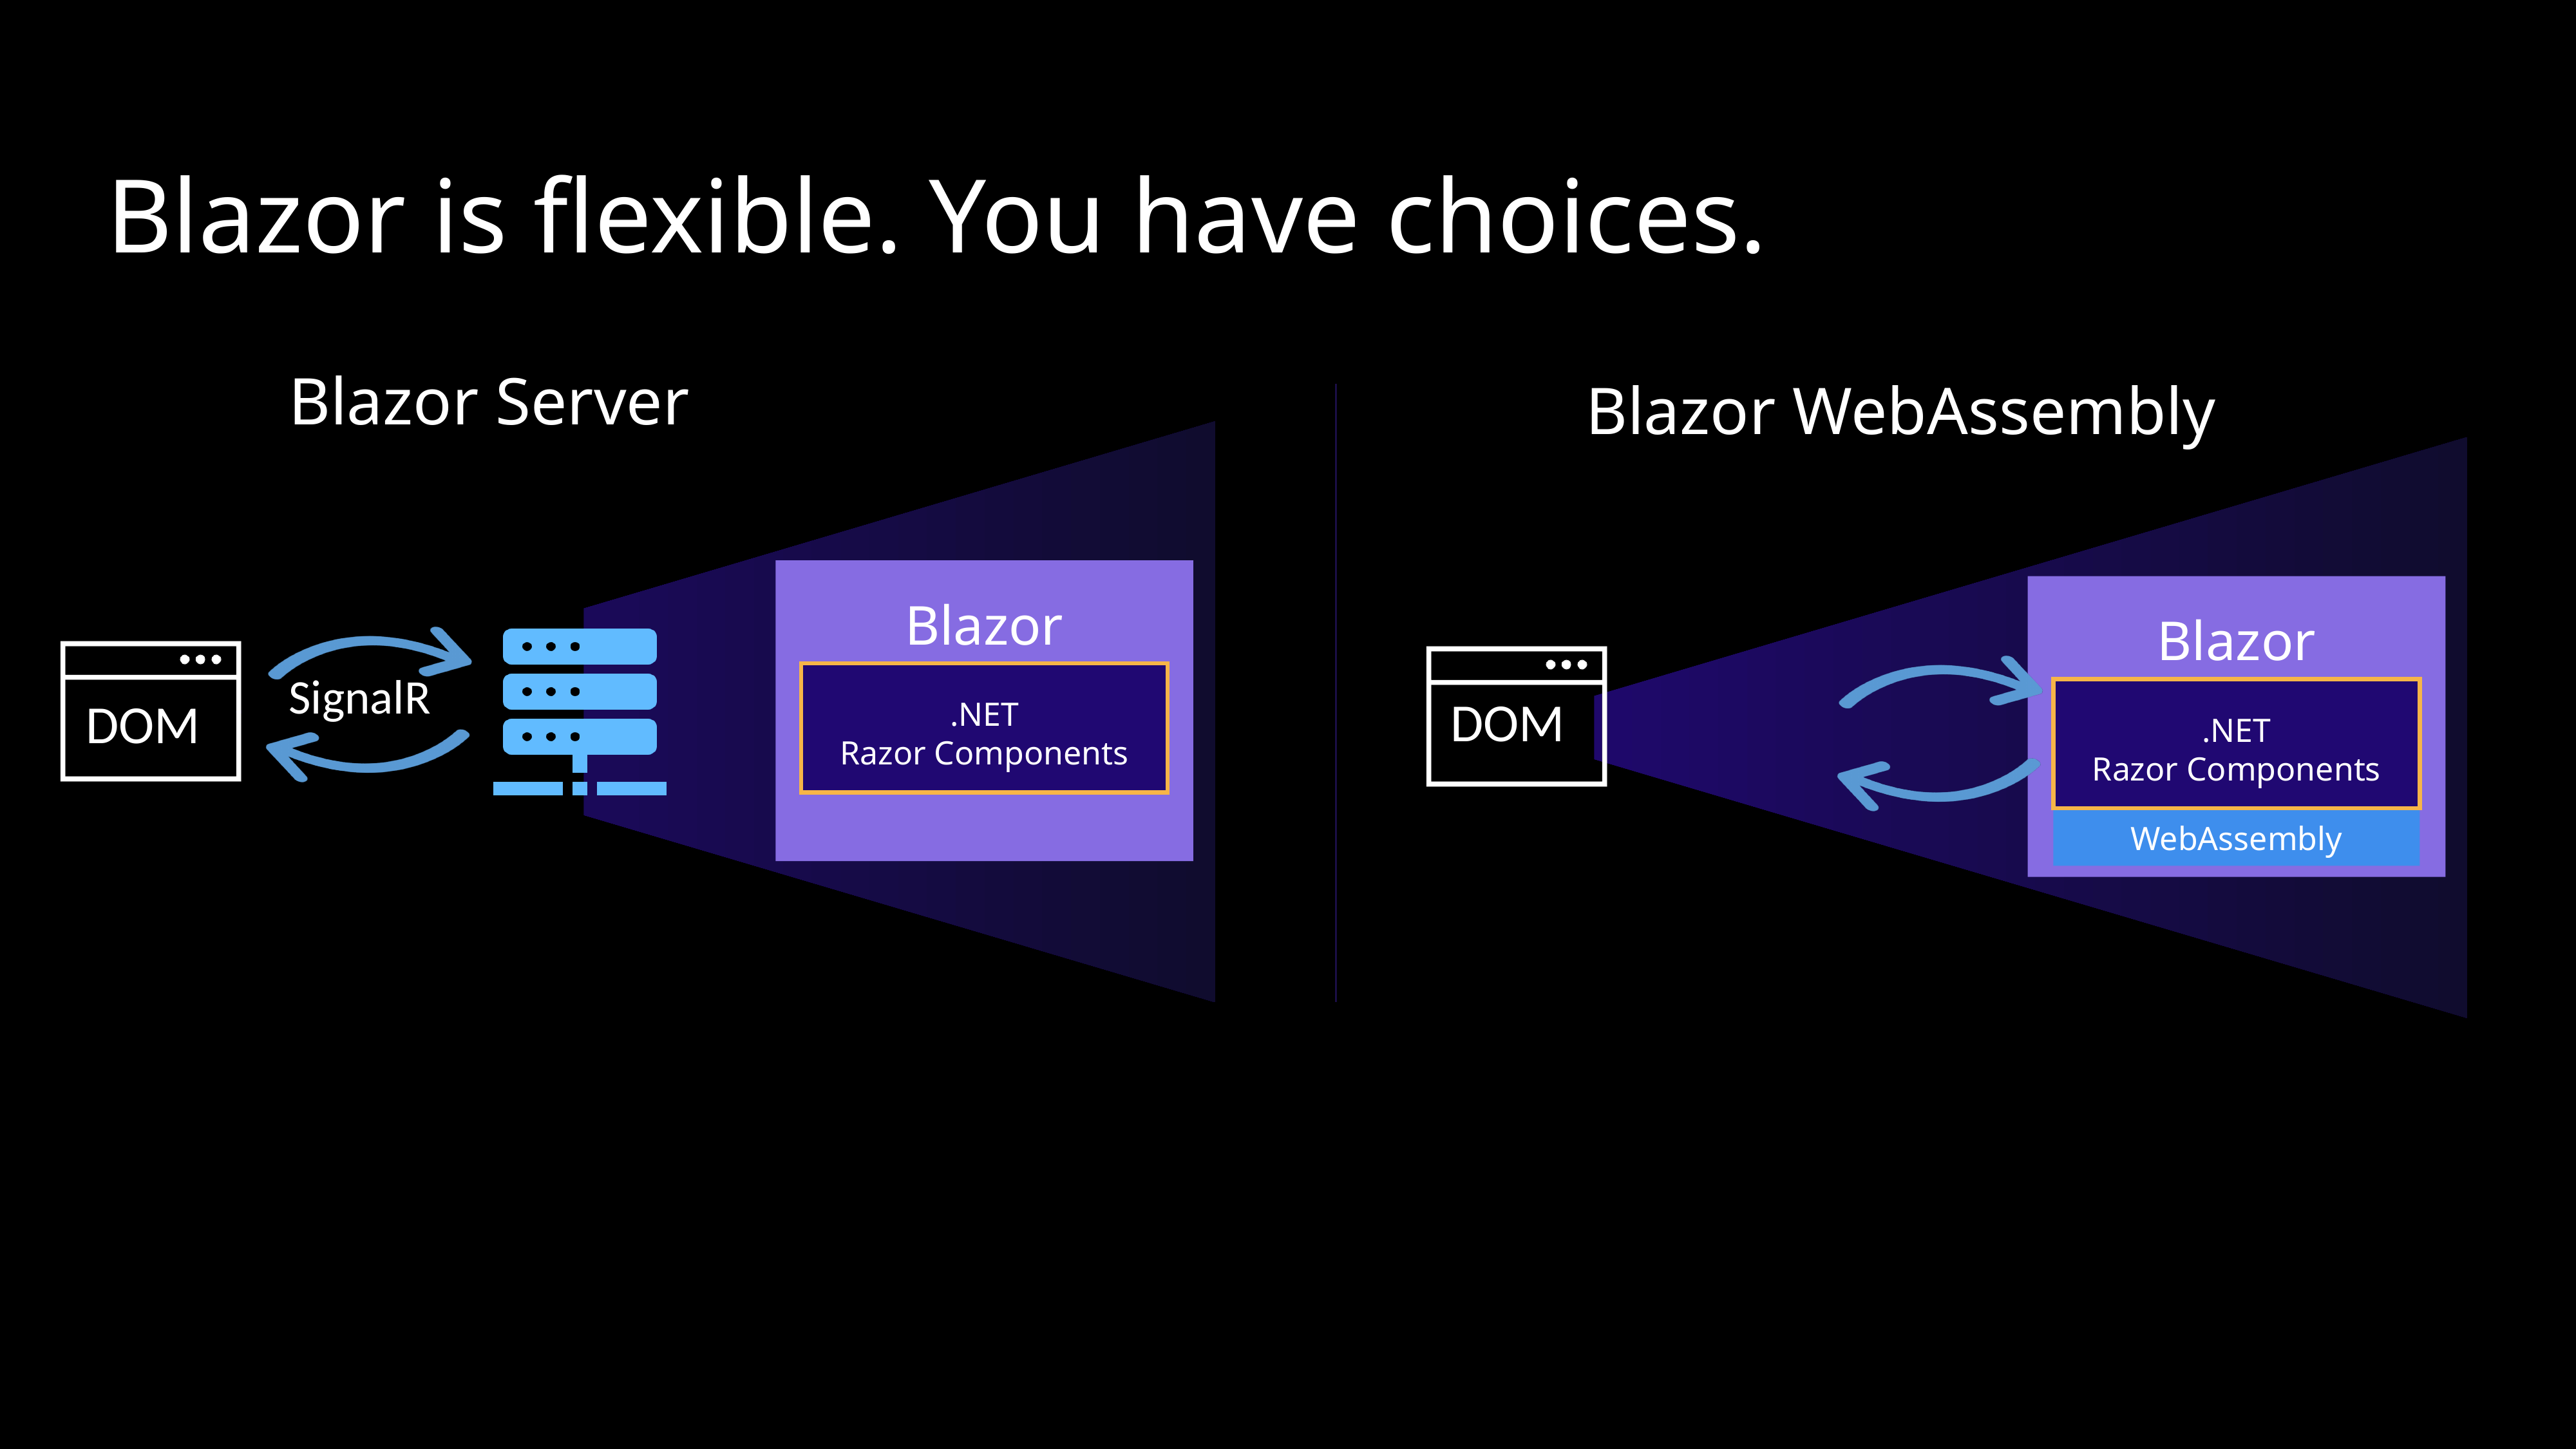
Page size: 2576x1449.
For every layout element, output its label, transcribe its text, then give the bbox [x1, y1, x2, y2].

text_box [43, 421, 1215, 1003]
title Blazor is flexible. You have choices. [97, 159, 2479, 280]
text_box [1408, 437, 2468, 1018]
text_box Blazor Server [279, 355, 757, 421]
text_box Blazor WebAssembly [1576, 365, 2254, 437]
